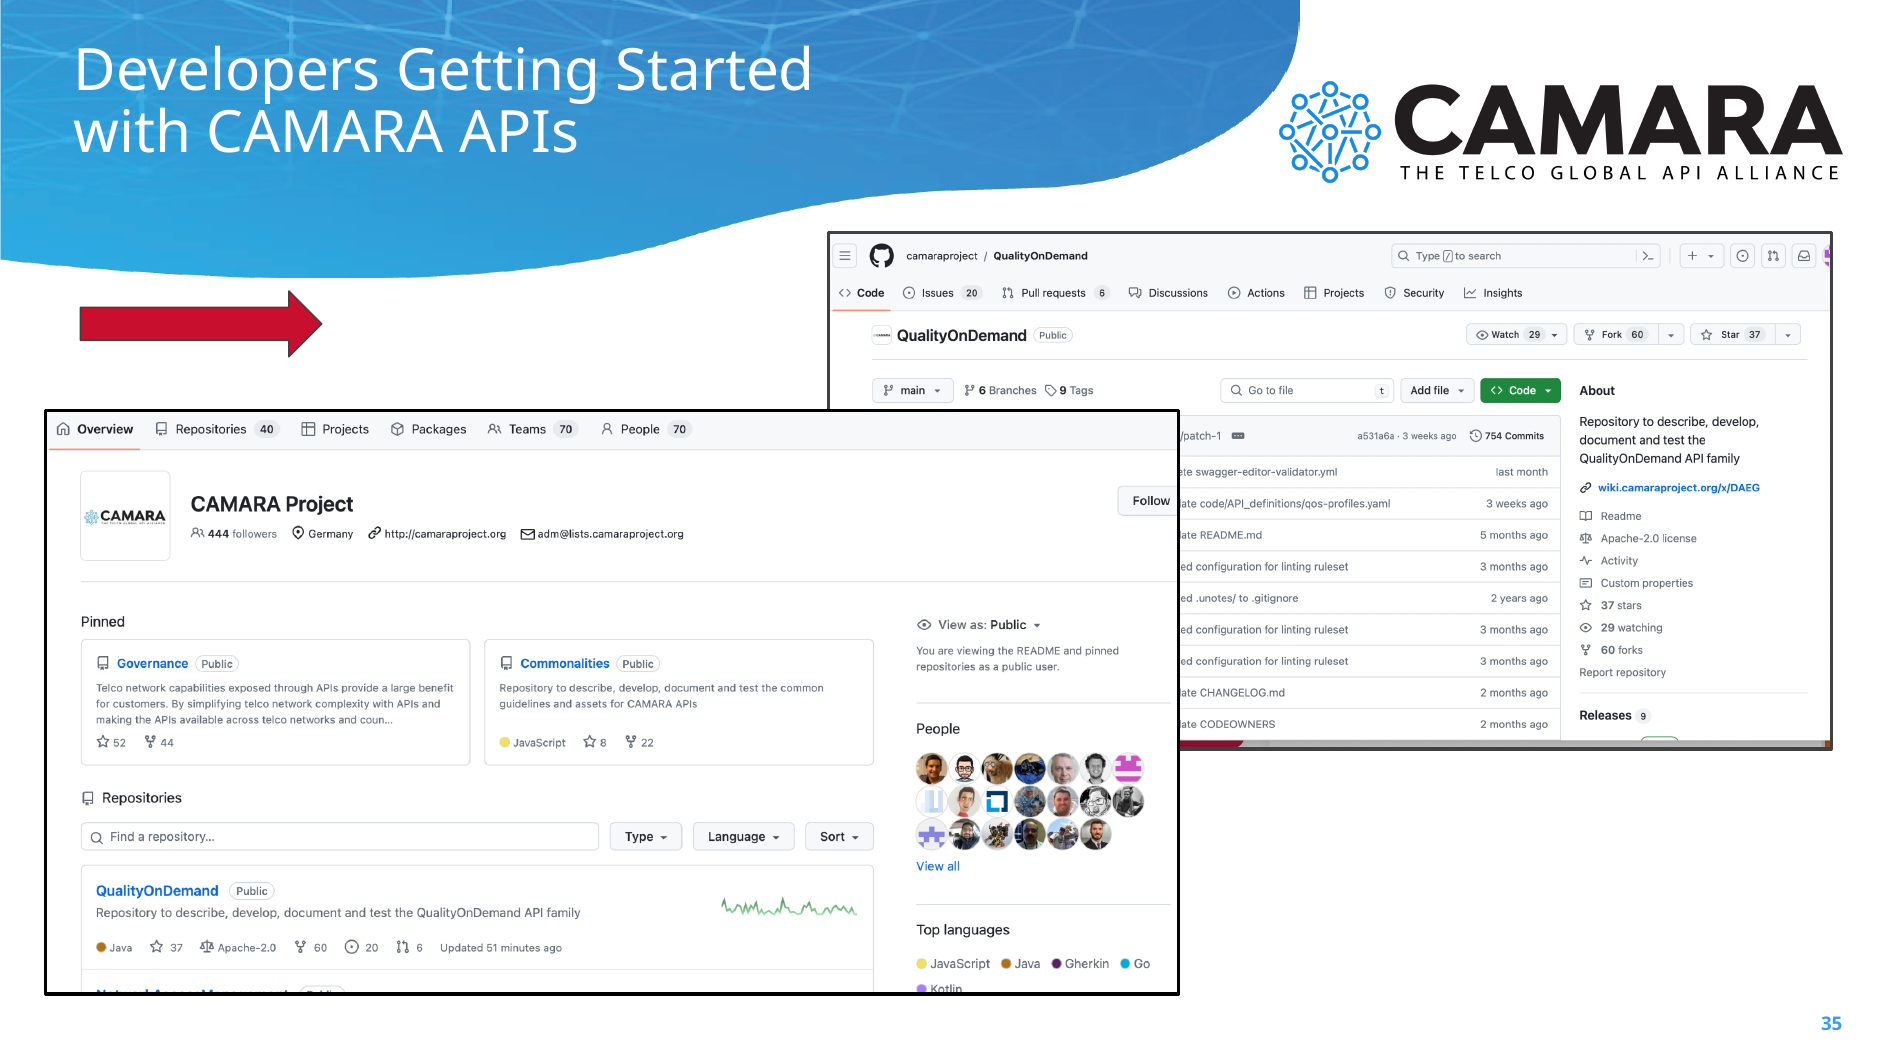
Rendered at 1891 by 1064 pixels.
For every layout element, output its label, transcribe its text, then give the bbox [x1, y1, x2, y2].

picture [0, 0, 1847, 278]
text_box [80, 291, 322, 357]
picture [47, 233, 1830, 993]
title Developers Getting Started with CAMARA APIs [58, 32, 1854, 161]
